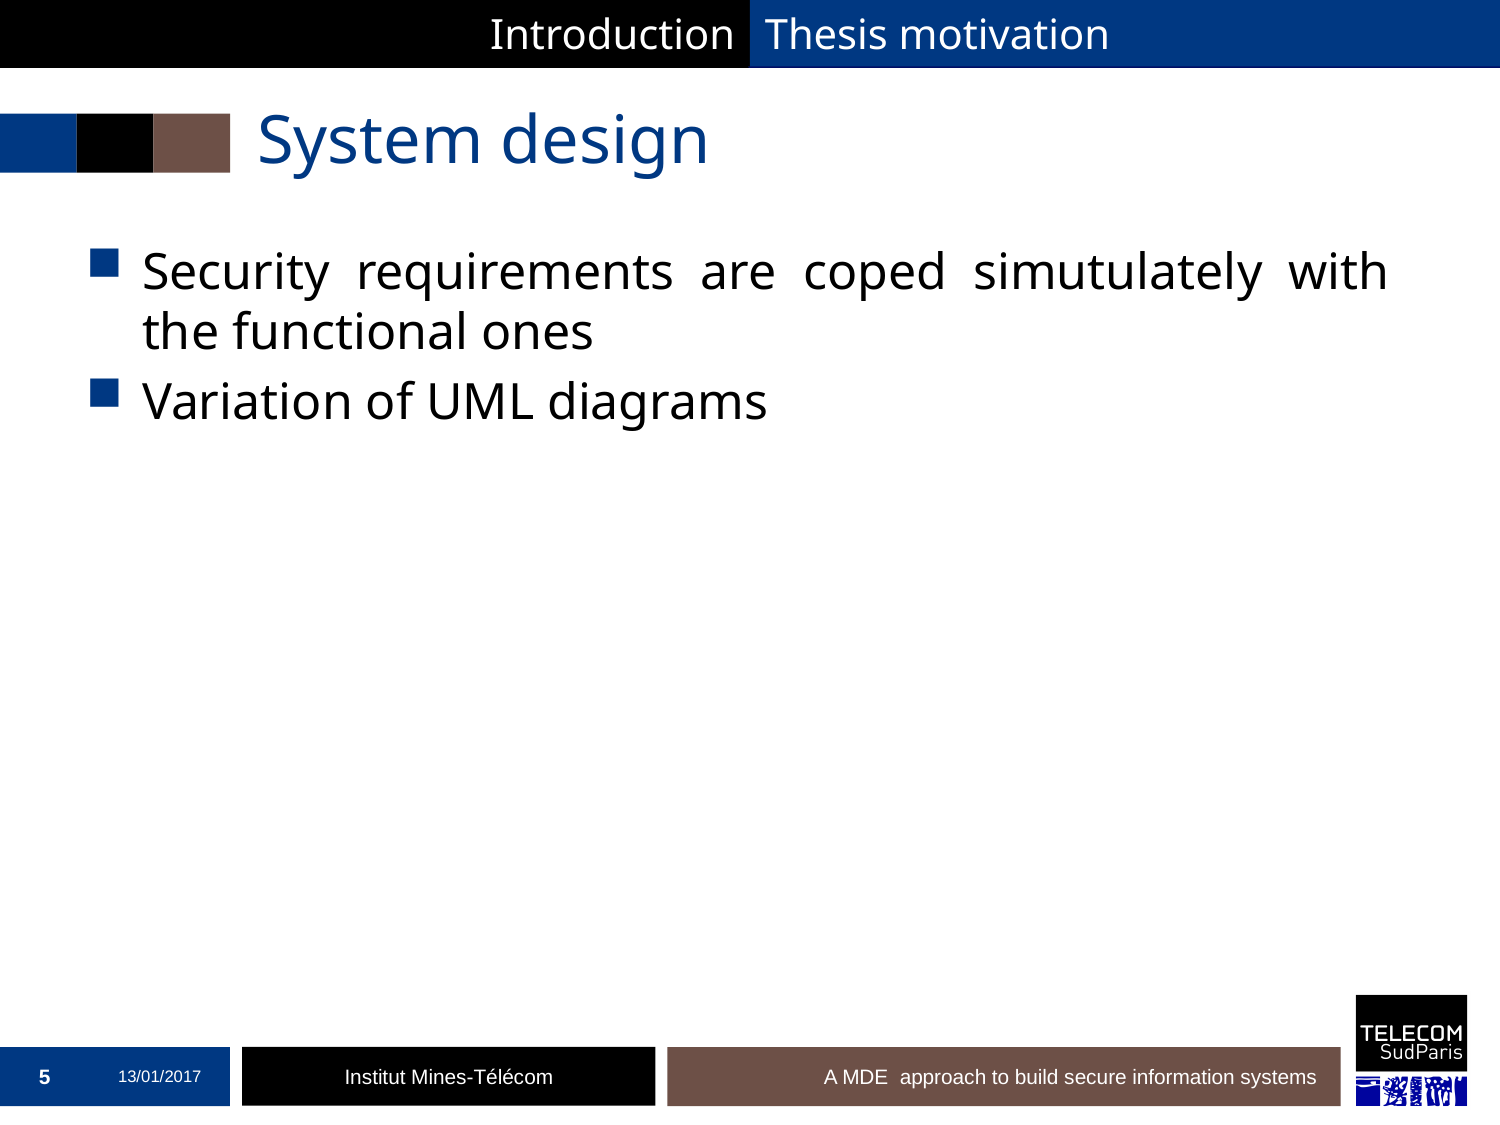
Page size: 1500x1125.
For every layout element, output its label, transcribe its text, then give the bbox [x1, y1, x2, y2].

title System design [242, 90, 1459, 185]
text_box Introduction [0, 0, 748, 68]
text_box Thesis motivation [748, 0, 1500, 68]
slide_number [89, 1046, 232, 1106]
picture [1352, 991, 1471, 1110]
list Security requirements are coped simutulately with the functional ones Variation of UML diagrams [70, 231, 1406, 1000]
footer A MDE approach to build secure information systems [667, 1046, 1341, 1106]
slide_number 5 [1, 1046, 89, 1106]
